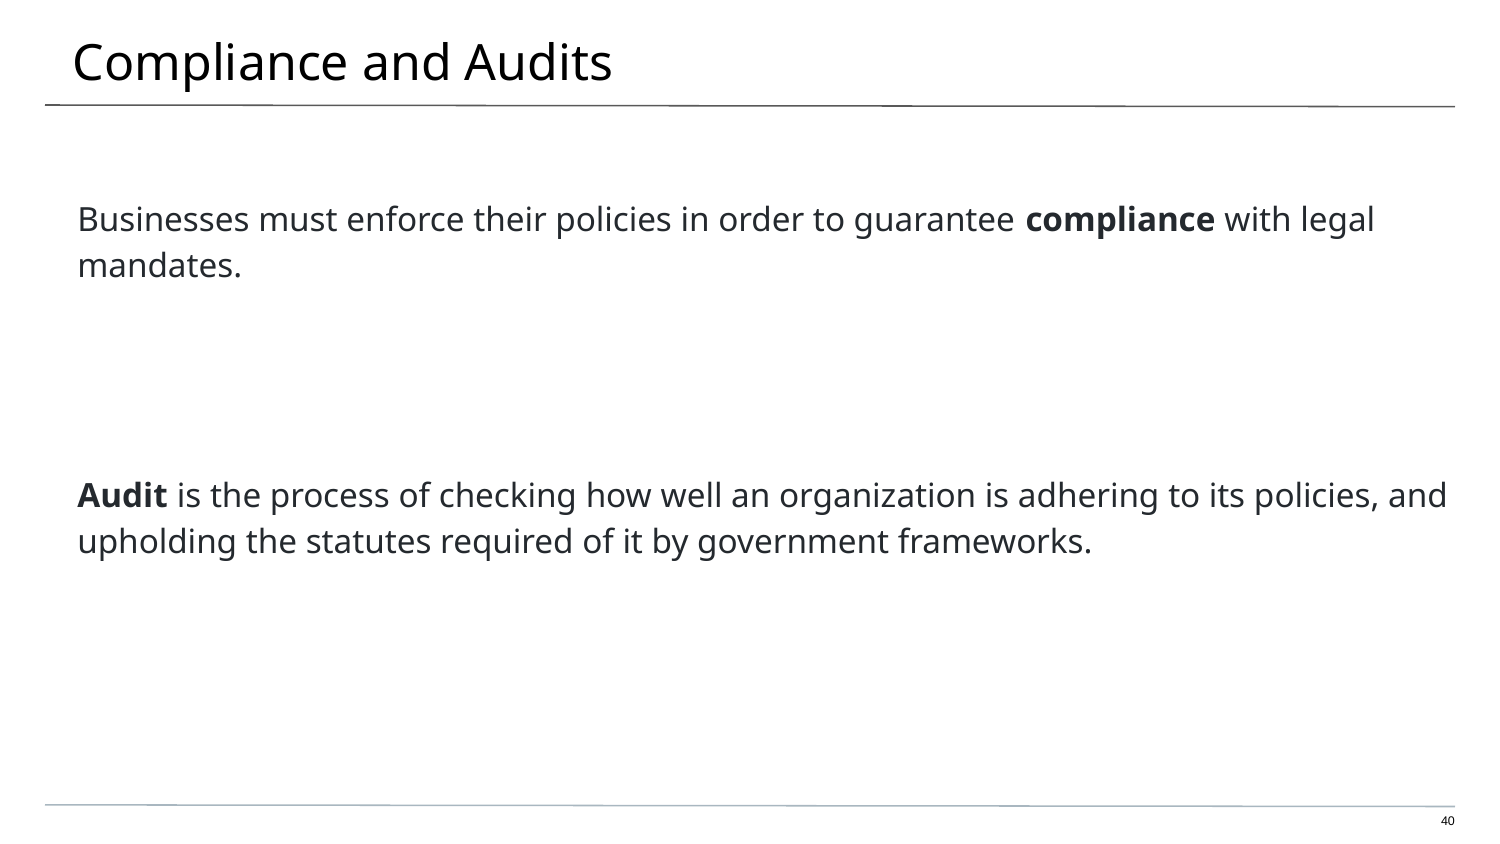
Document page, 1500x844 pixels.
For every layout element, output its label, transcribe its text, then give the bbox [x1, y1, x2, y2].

title Compliance and Audits [0, 0, 1500, 88]
slide_number 40 [1412, 813, 1455, 831]
text_box Businesses must enforce their policies in order to guarantee compliance with legal mandates. Audit is the process of checking how well an organization is adhering to its policies, and upholding the statutes required of it by government frameworks. [62, 137, 1472, 266]
